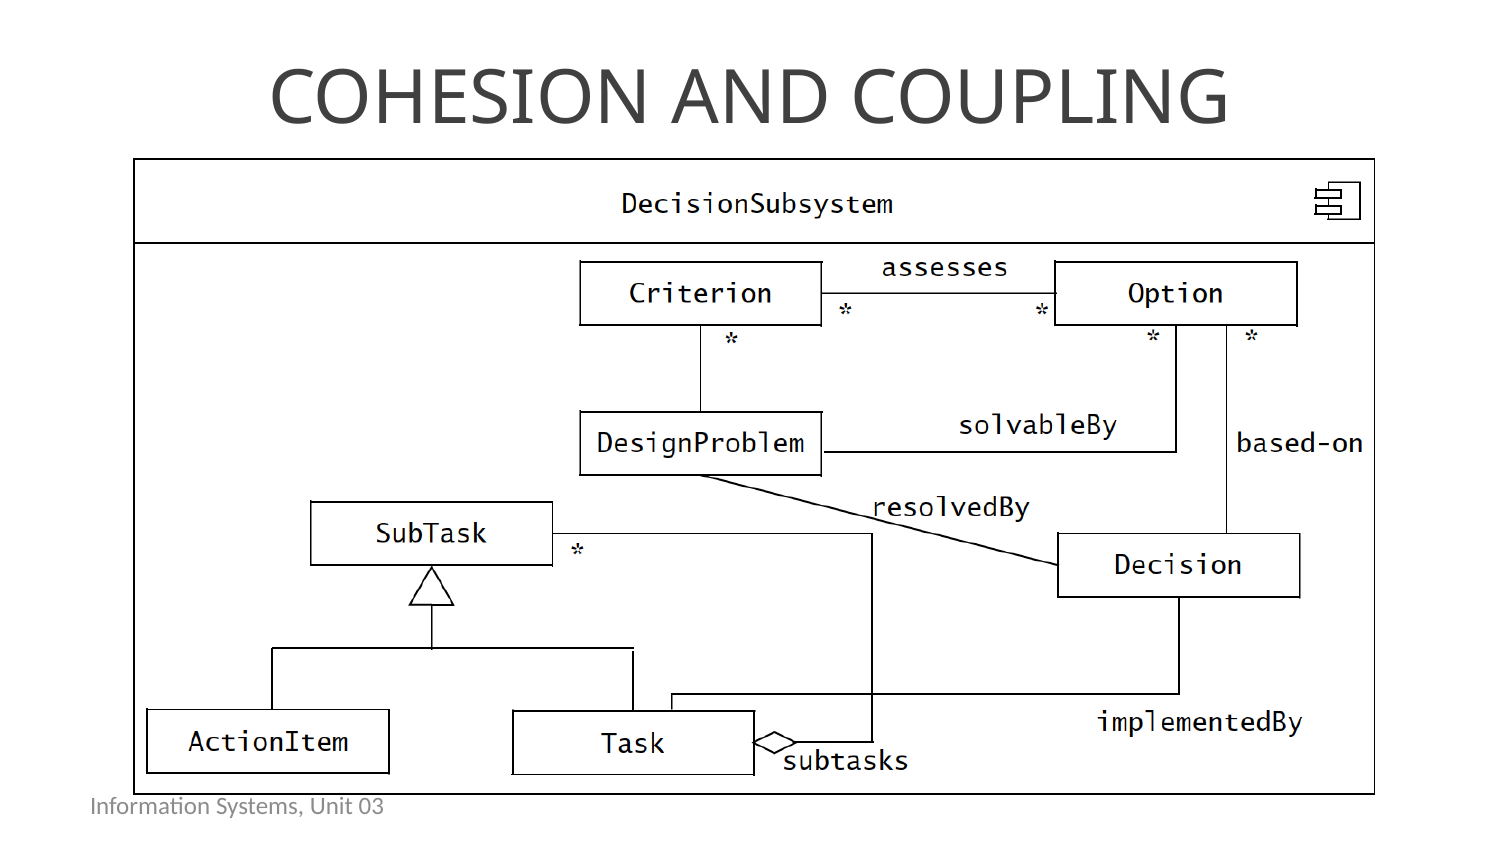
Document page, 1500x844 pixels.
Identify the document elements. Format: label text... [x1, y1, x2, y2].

slide_number Information Systems, Unit 03 [75, 782, 513, 827]
slide_number [1074, 782, 1425, 827]
picture [126, 154, 1384, 803]
title Cohesion and coupling [75, 23, 1425, 164]
